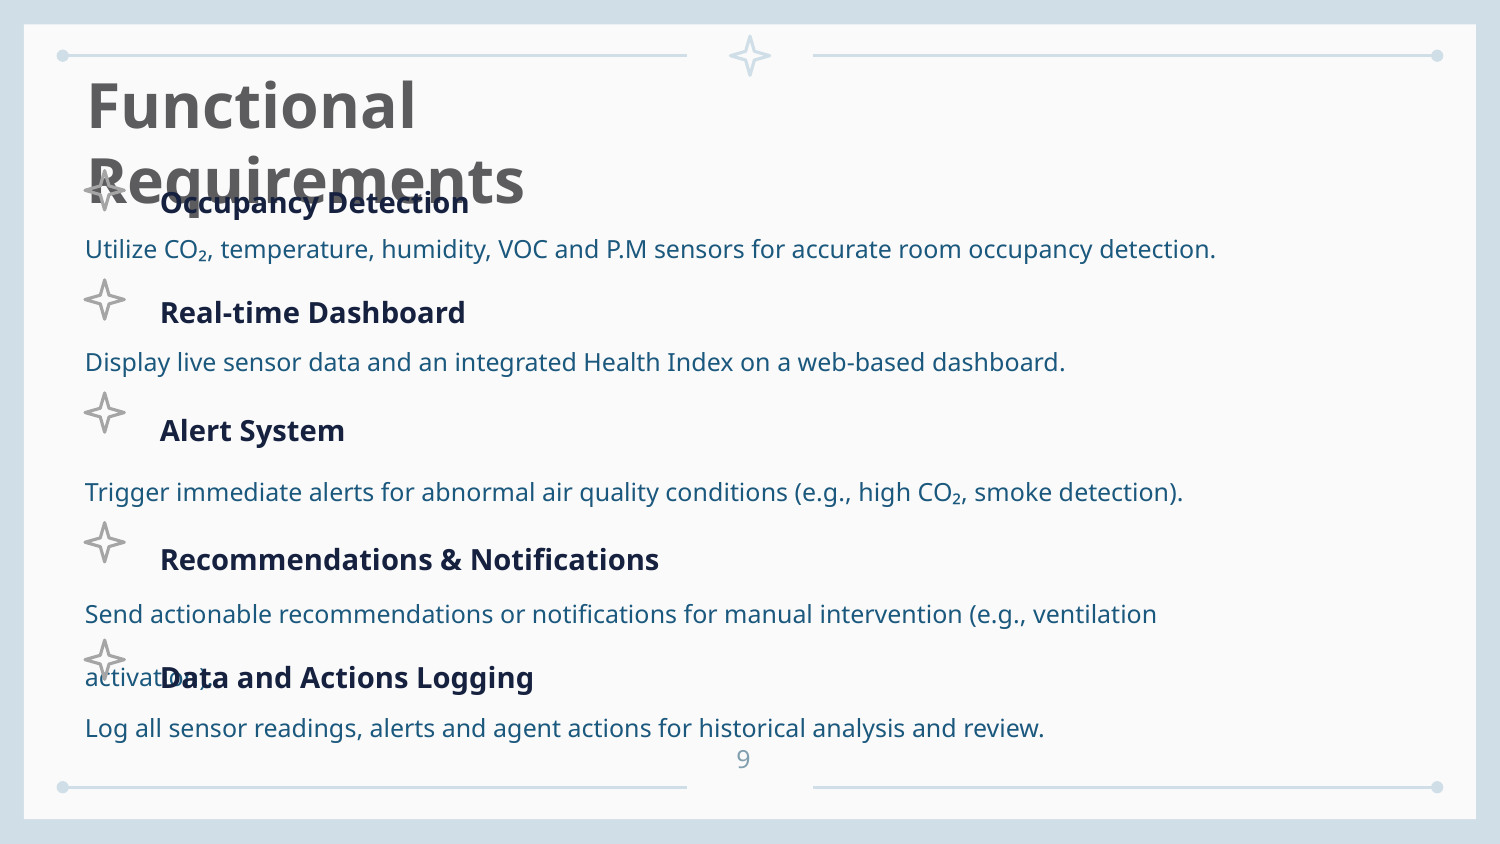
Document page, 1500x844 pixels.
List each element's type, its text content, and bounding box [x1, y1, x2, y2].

text_box Utilize CO₂, temperature, humidity, VOC and P.M sensors for accurate room occupancy detection. [85, 199, 1238, 254]
text_box [85, 640, 125, 680]
text_box Recommendations & Notifications [159, 514, 837, 564]
text_box Trigger immediate alerts for abnormal air quality conditions (e.g., high CO₂, smoke detection). [85, 442, 1238, 497]
text_box [85, 170, 125, 199]
text_box Send actionable recommendations or notifications for manual intervention (e.g., ventilation activation). [85, 564, 1238, 619]
text_box Log all sensor readings, alerts and agent actions for historical analysis and review. [85, 679, 1238, 733]
text_box Occupancy Detection [159, 157, 579, 199]
text_box Data and Actions Logging [159, 621, 579, 674]
text_box Real-time Dashboard [159, 266, 579, 313]
slide_number 9 [698, 733, 789, 784]
title Functional Requirements [71, 50, 879, 143]
text_box [85, 392, 125, 433]
text_box Display live sensor data and an integrated Health Index on a web-based dashboard. [85, 313, 1238, 367]
text_box [85, 279, 125, 320]
text_box [85, 522, 125, 562]
text_box Alert System [159, 384, 579, 437]
